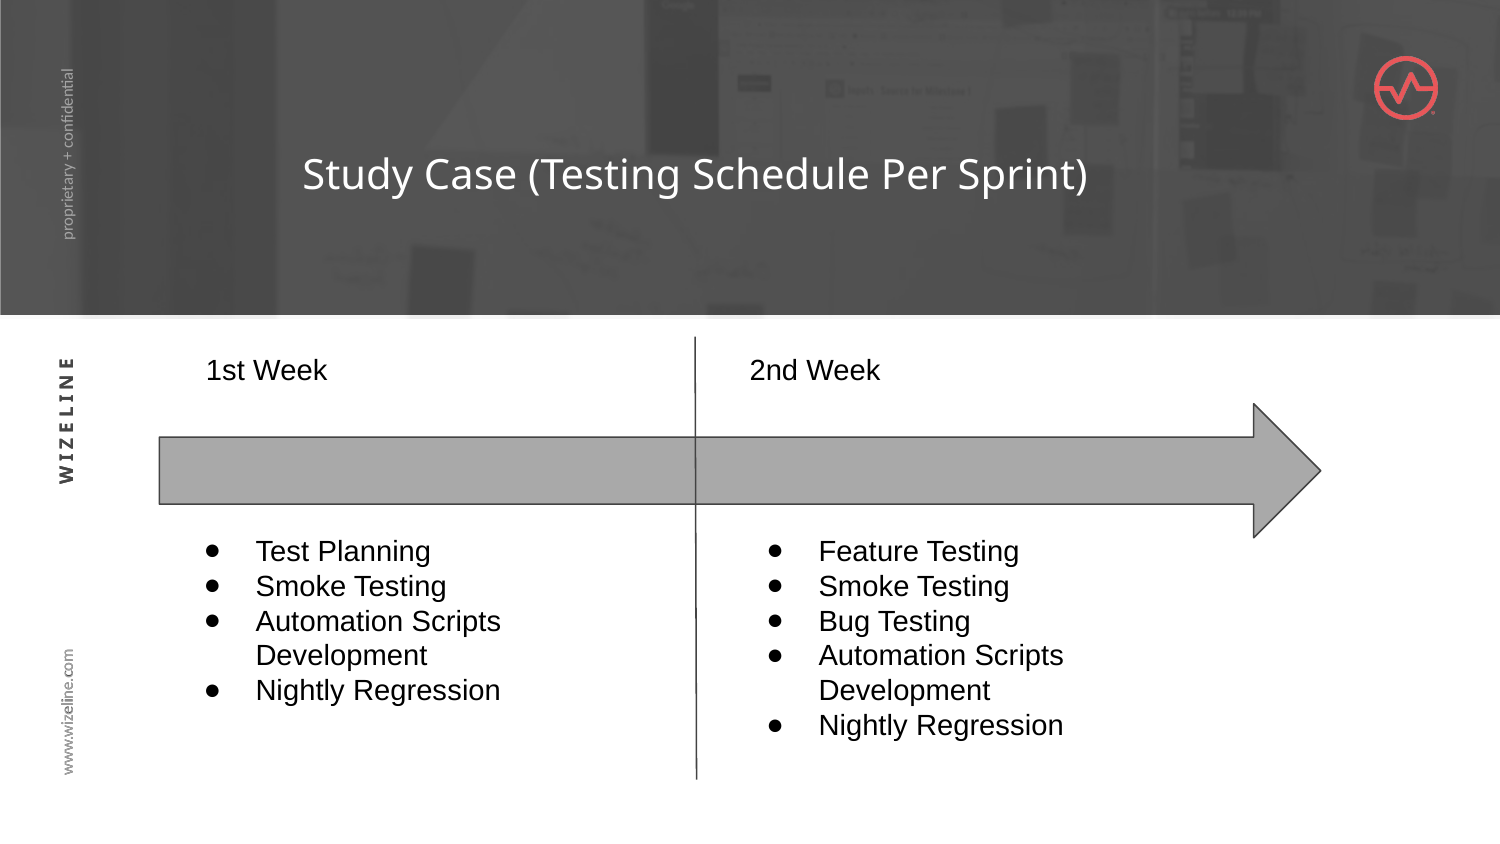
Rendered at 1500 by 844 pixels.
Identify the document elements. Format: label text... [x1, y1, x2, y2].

text_box Test Planning Smoke Testing Automation Scripts Development Nightly Regression [165, 516, 619, 763]
text_box 1st Week [190, 336, 512, 387]
text_box [702, 403, 1321, 538]
title Study Case (Testing Schedule Per Sprint) [287, 125, 1223, 213]
text_box 2nd Week [734, 336, 1056, 387]
text_box Feature Testing Smoke Testing Bug Testing Automation Scripts Development Nightly Regression [728, 516, 1182, 763]
picture [1374, 56, 1438, 120]
text_box [159, 437, 689, 505]
